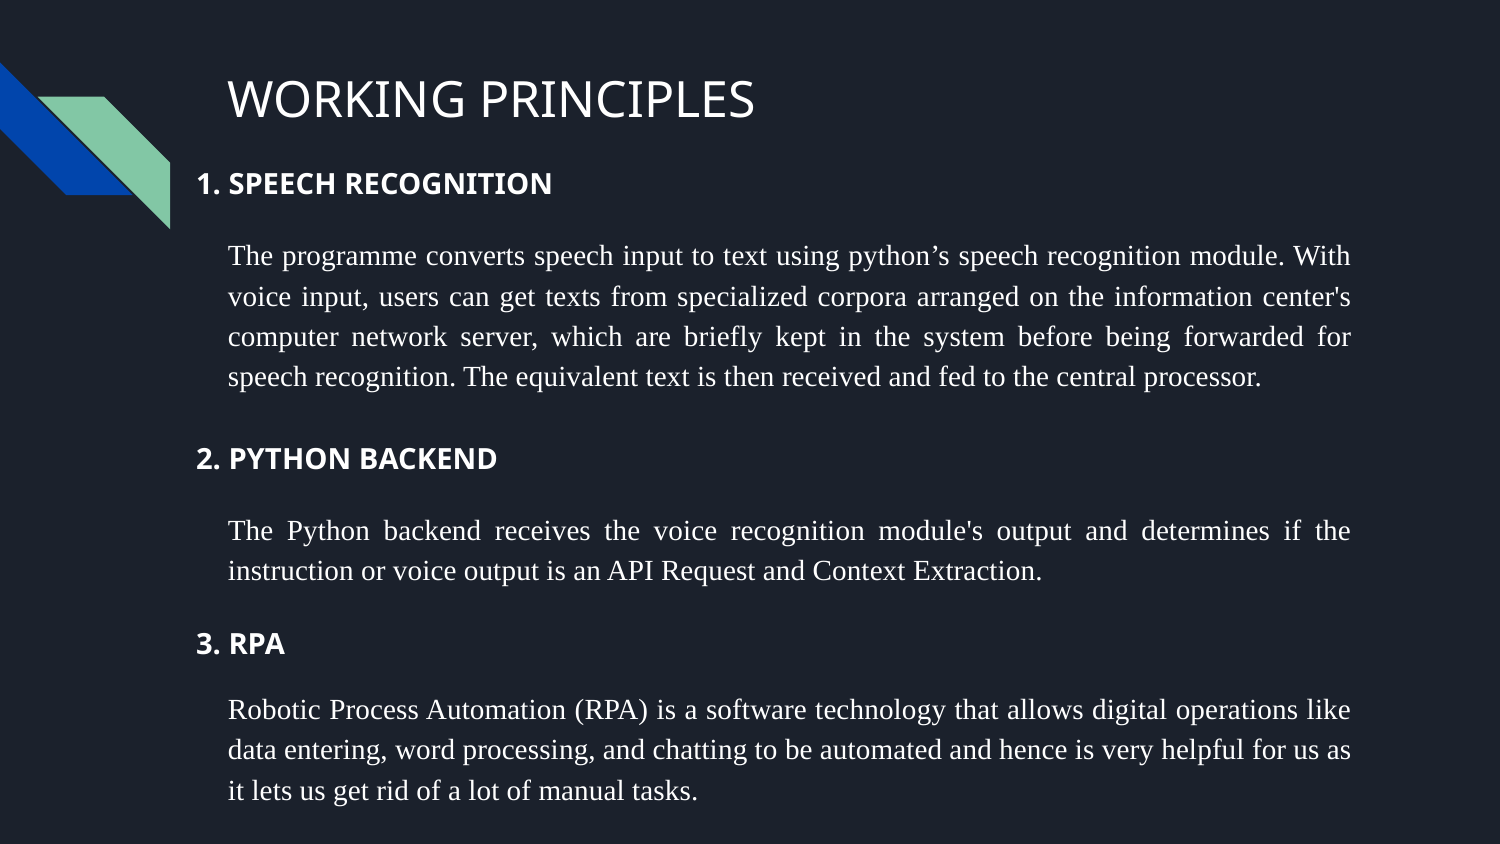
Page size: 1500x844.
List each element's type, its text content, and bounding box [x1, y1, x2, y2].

list Robotic Process Automation (RPA) is a software technology that allows digital operations like data entering, word processing, and chatting to be automated and hence is very helpful for us as it lets us get rid of a lot of manual tasks. [212, 670, 1368, 798]
list The programme converts speech input to text using python’s speech recognition module. With voice input, users can get texts from specialized corpora arranged on the information center's computer network server, which are briefly kept in the system before being forwarded for speech recognition. The equivalent text is then received and fed to the central processor. [212, 216, 1368, 472]
text_box 3. RPA [180, 604, 673, 675]
list The Python backend receives the voice recognition module's output and determines if the instruction or voice output is an API Request and Context Extraction. [212, 490, 1368, 618]
text_box 1. SPEECH RECOGNITION [180, 150, 1002, 216]
text_box 2. PYTHON BACKEND [180, 424, 1002, 490]
title WORKING PRINCIPLES [212, 52, 1368, 202]
